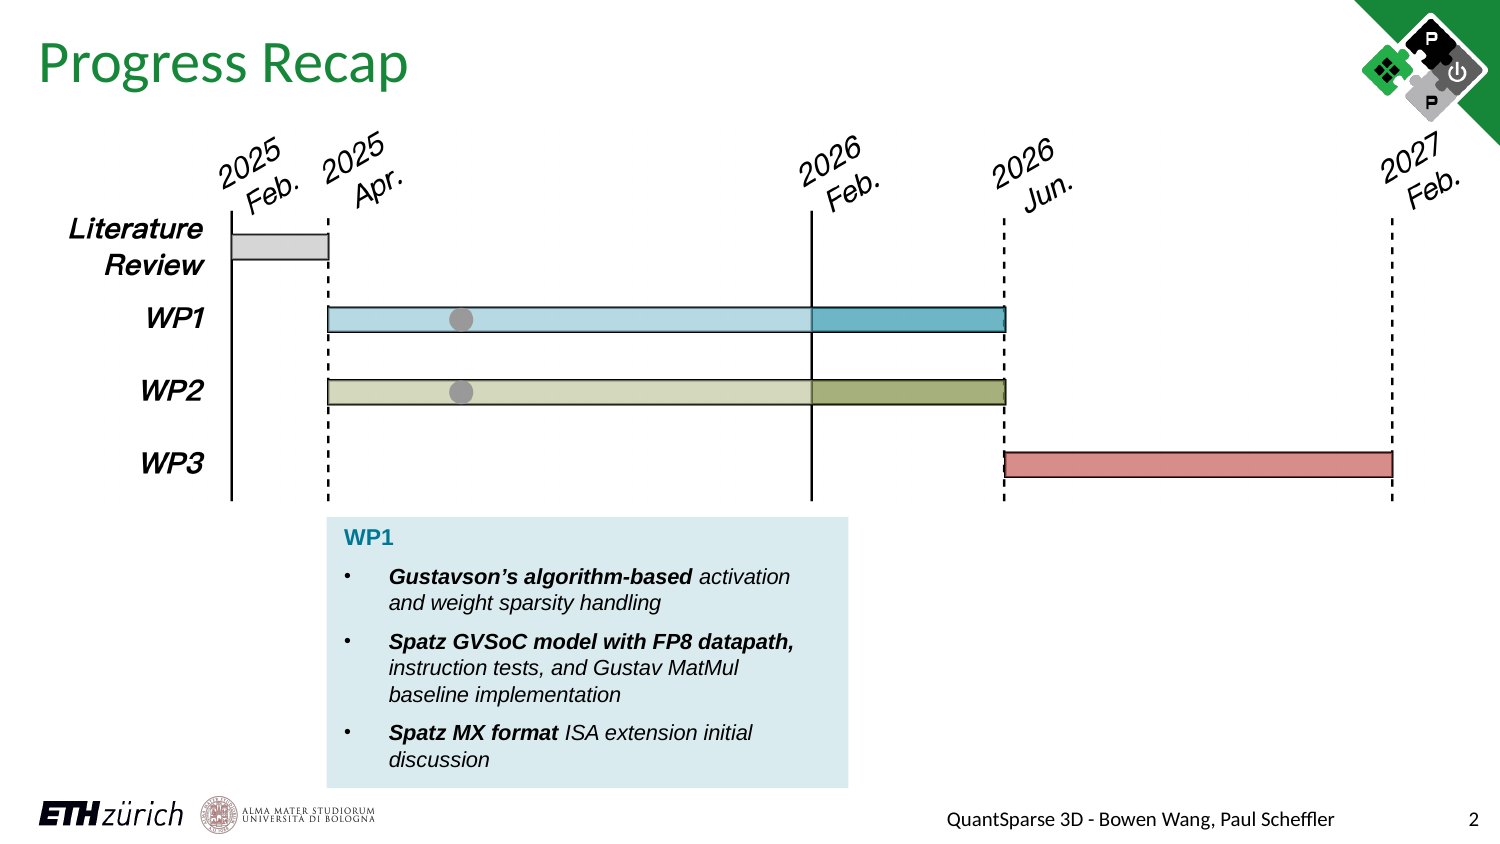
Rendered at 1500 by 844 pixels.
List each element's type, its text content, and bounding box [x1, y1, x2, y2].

picture [199, 796, 239, 835]
picture [38, 801, 183, 826]
slide_number 2 [1420, 799, 1491, 837]
title Progress Recap [38, 22, 1352, 103]
picture [61, 127, 1468, 507]
text_box WP1 Gustavson’s algorithm-based activation and weight sparsity handling Spatz GVSoC model with FP8 datapath, instruction tests, and Gustav MatMul baseline implementation Spatz MX format ISA extension initial discussion [306, 516, 817, 781]
slide_number QuantSparse 3D - Bowen Wang, Paul Scheffler [456, 799, 1348, 837]
picture [242, 805, 375, 822]
picture [1361, 18, 1483, 122]
text_box [324, 515, 850, 790]
